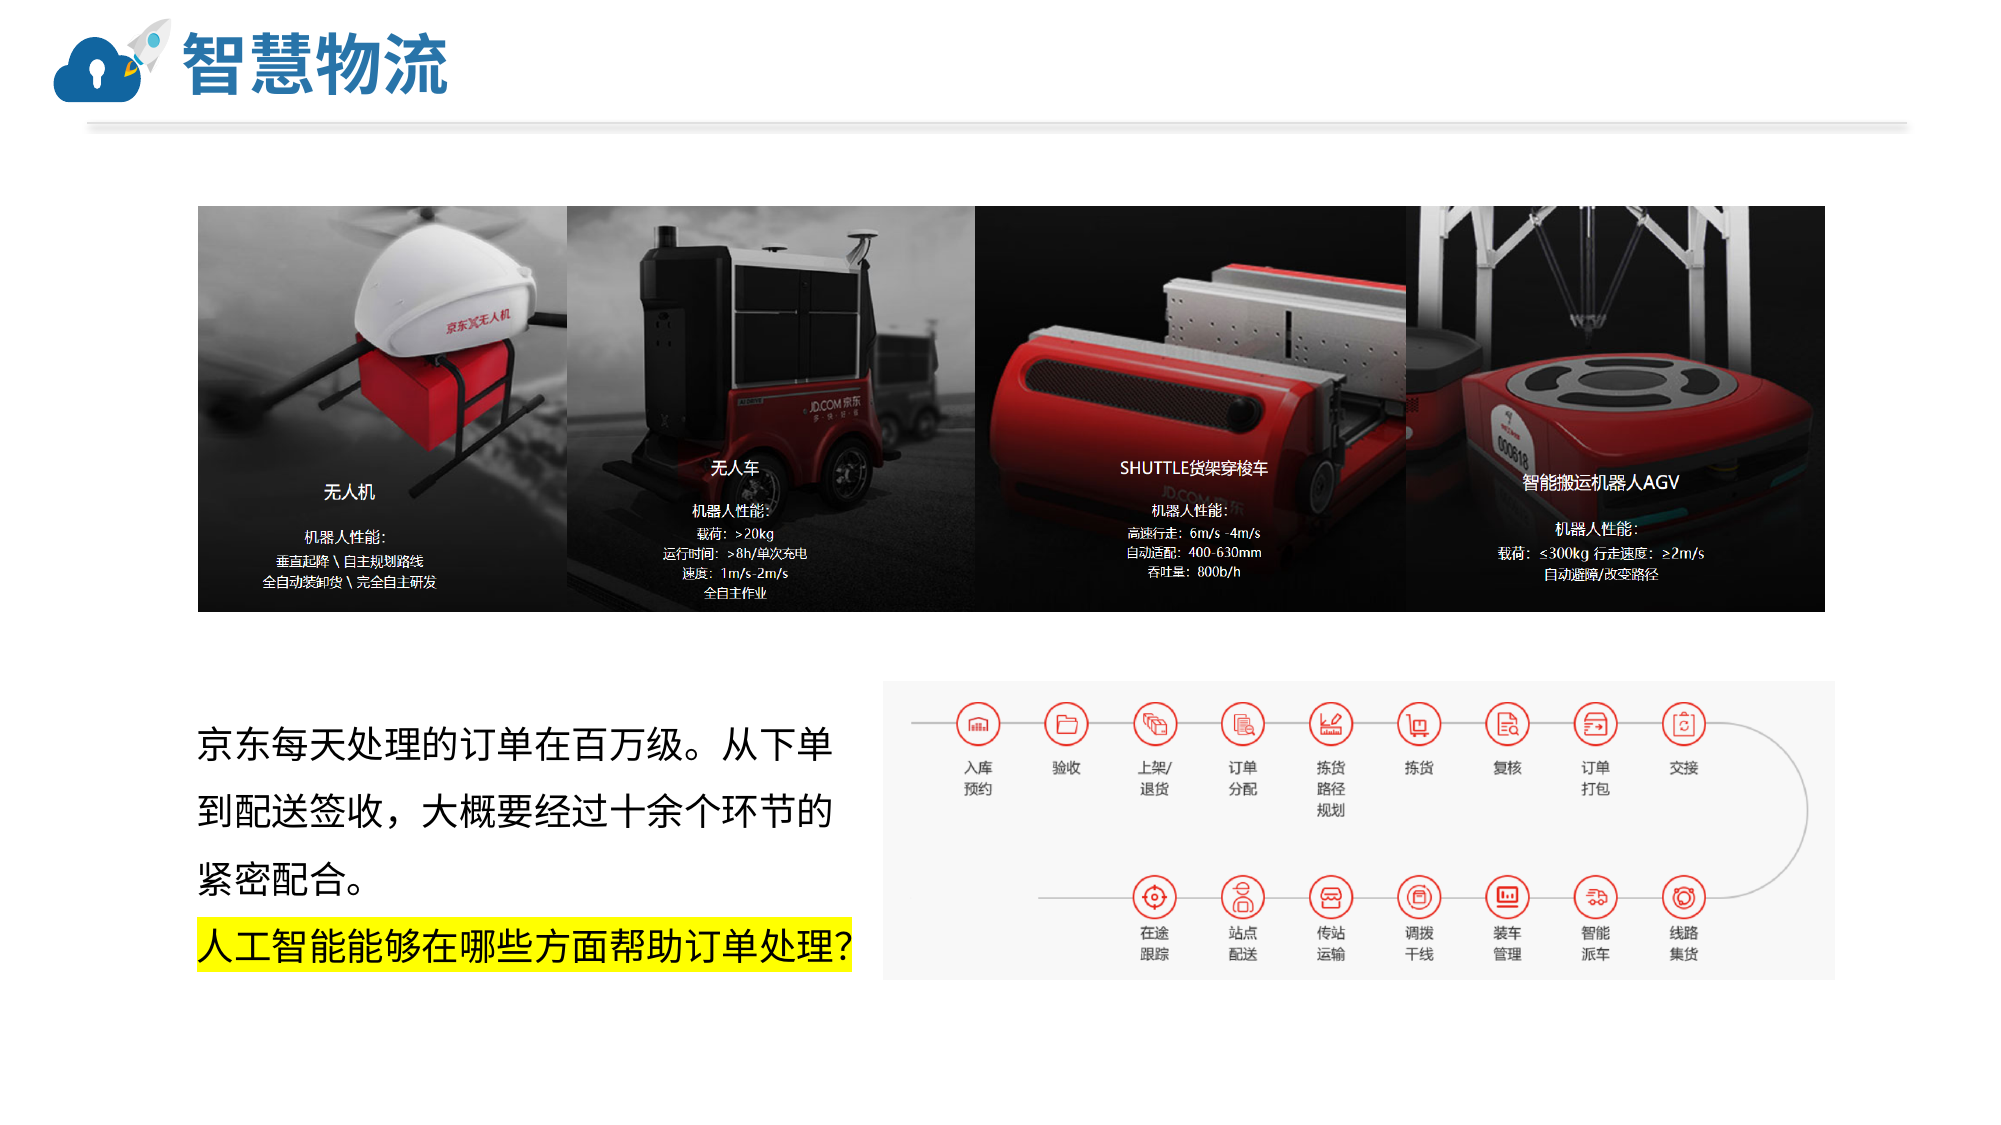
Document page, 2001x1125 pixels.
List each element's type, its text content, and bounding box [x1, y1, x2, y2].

text_box 京东每天处理的订单在百万级。从下单到配送签收，大概要经过十余个环节的紧密配合。 人工智能能够在哪些方面帮助订单处理？ [181, 690, 868, 976]
title 智慧物流 [181, 23, 1516, 102]
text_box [198, 206, 1826, 613]
picture [113, 7, 182, 91]
picture [883, 681, 1835, 981]
